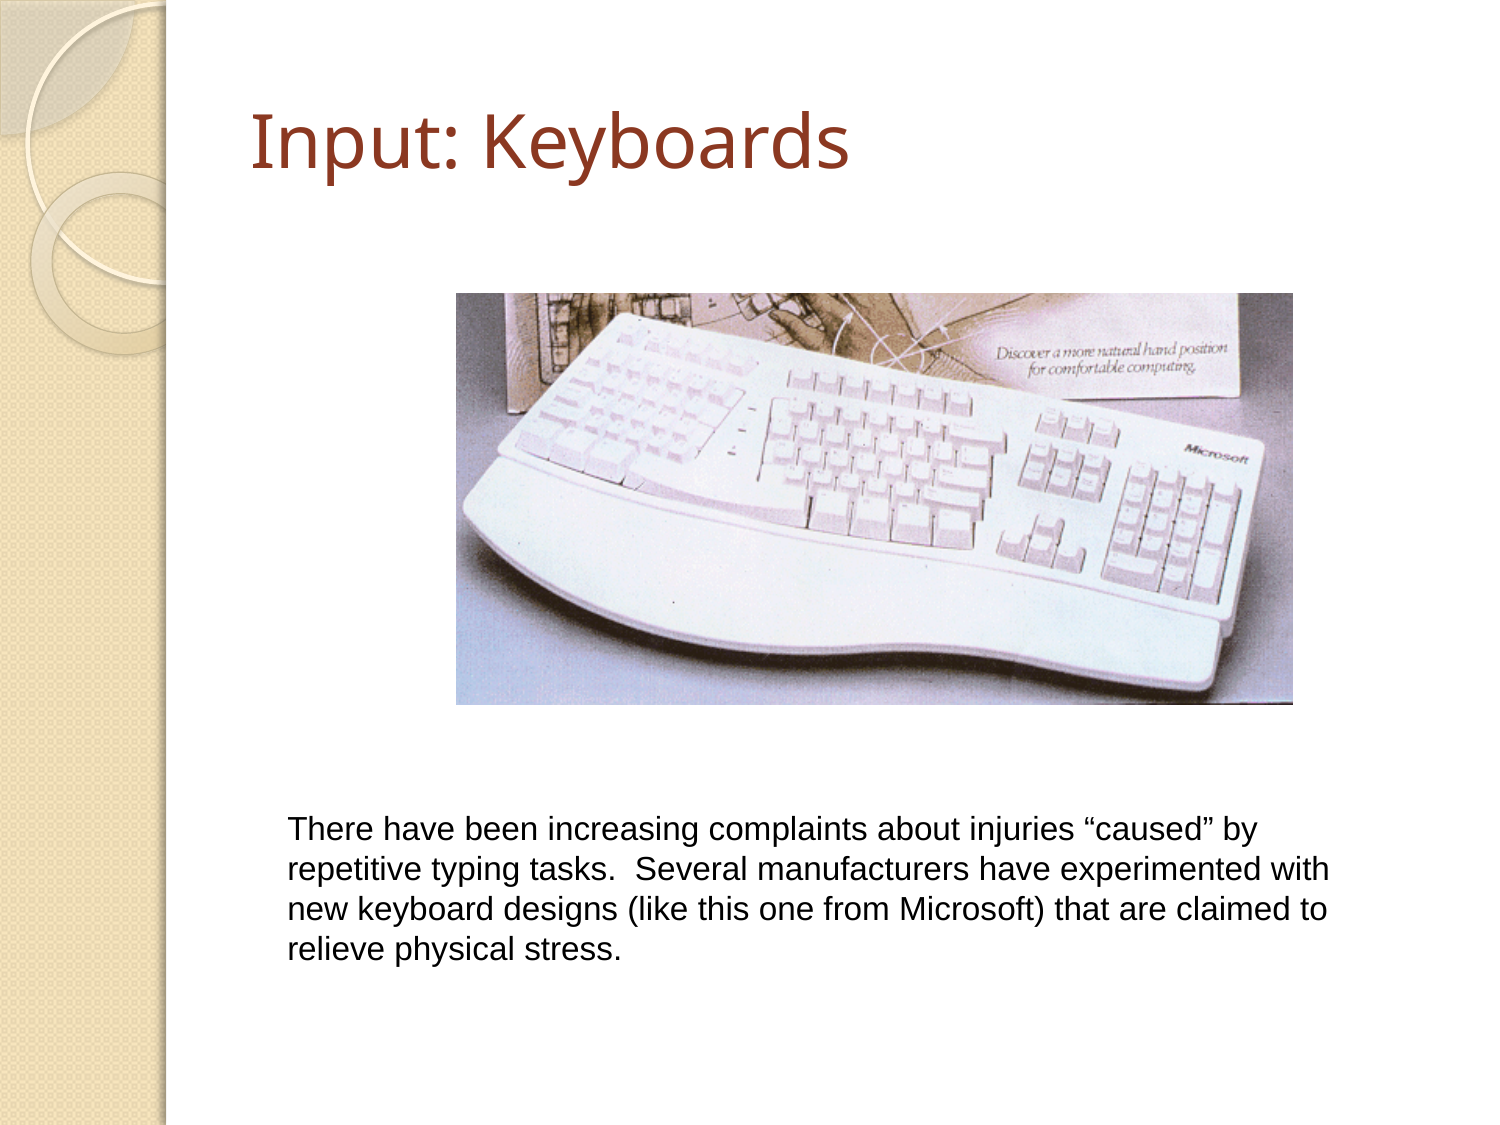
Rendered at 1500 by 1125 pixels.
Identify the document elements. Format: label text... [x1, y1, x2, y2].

text_box There have been increasing complaints about injuries “caused” by repetitive typing tasks. Several manufacturers have experimented with new keyboard designs (like this one from Microsoft) that are claimed to relieve physical stress. [272, 799, 1388, 975]
title Input: Keyboards [235, 45, 1466, 233]
picture [455, 293, 1293, 705]
